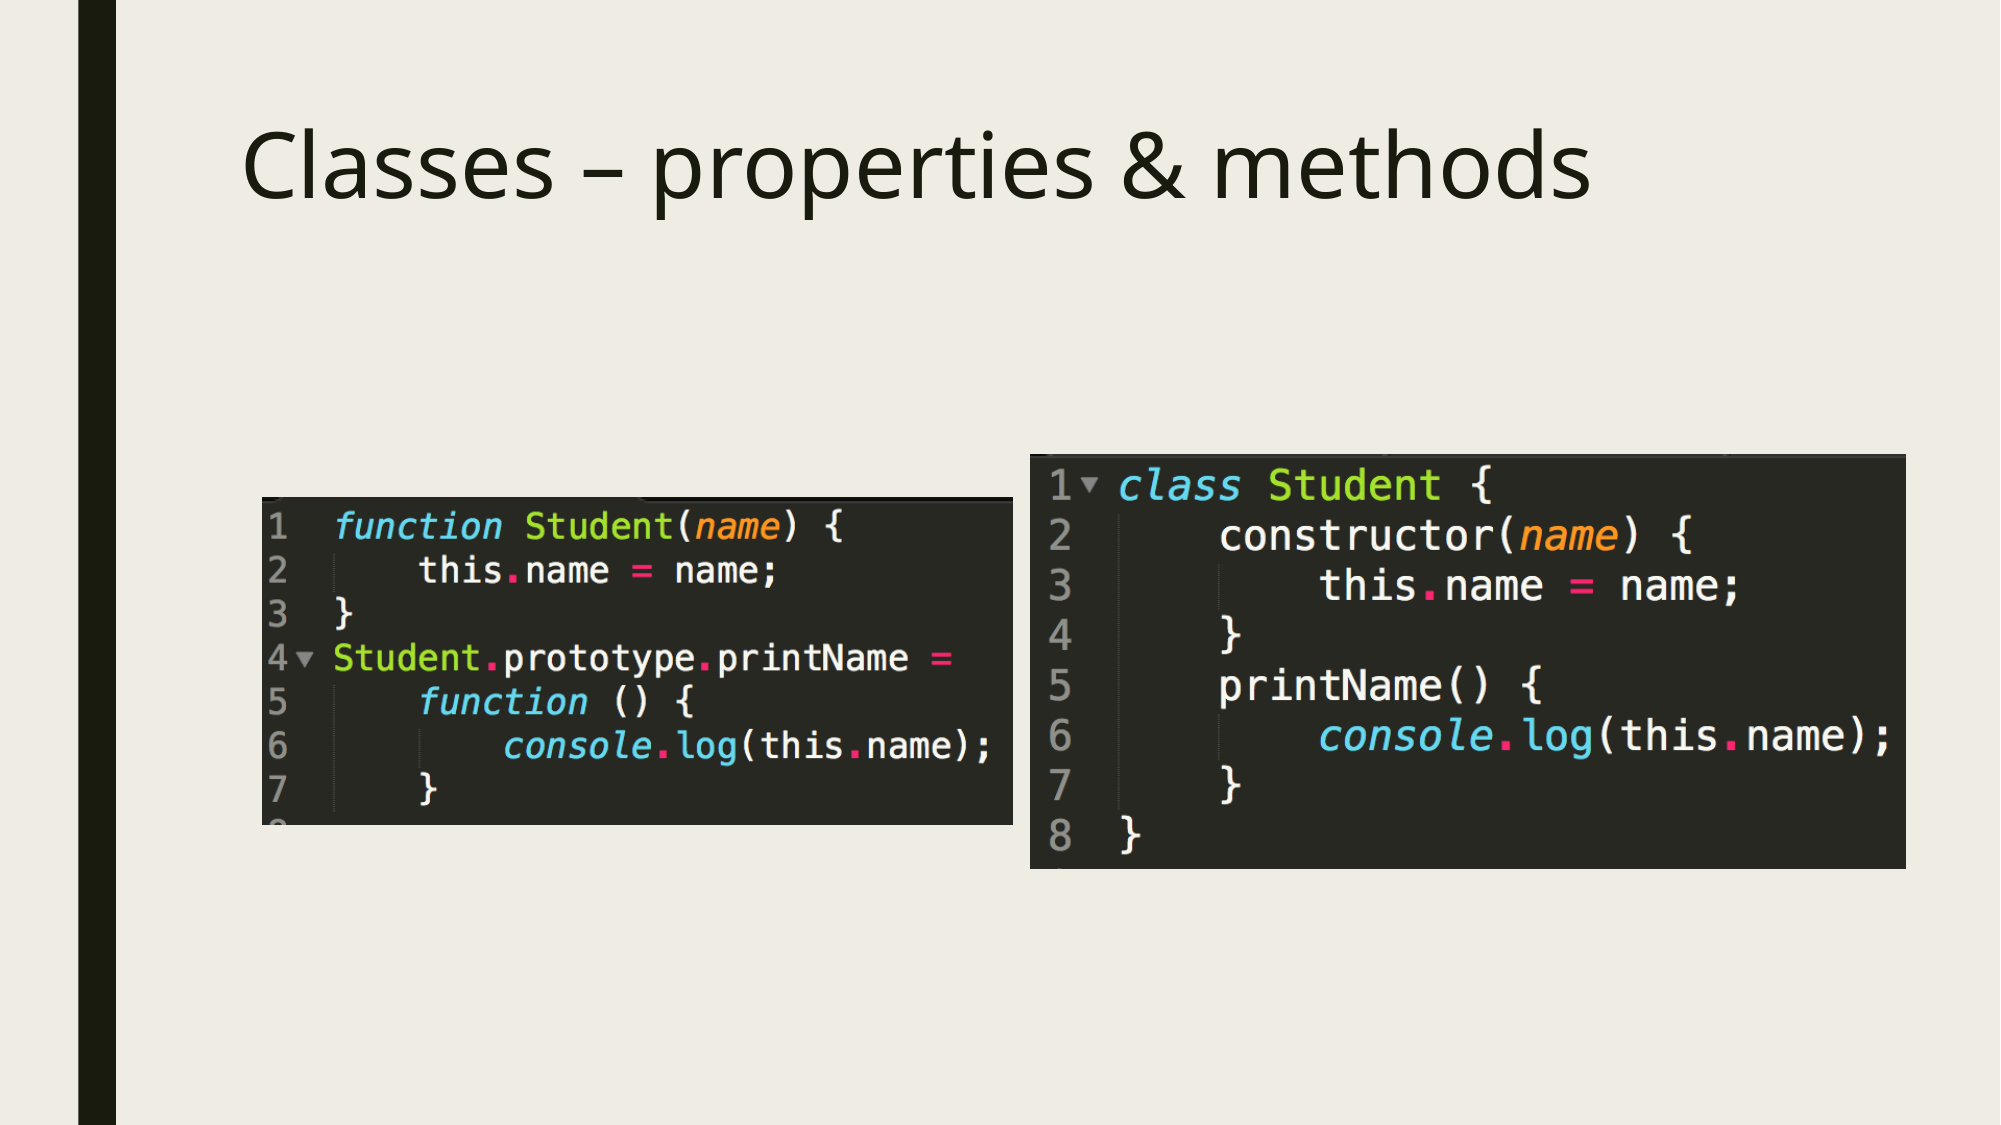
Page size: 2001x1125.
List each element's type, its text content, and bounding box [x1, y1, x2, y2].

title Classes – properties & methods [225, 112, 1800, 357]
picture [1030, 454, 1906, 869]
picture [262, 497, 1013, 825]
